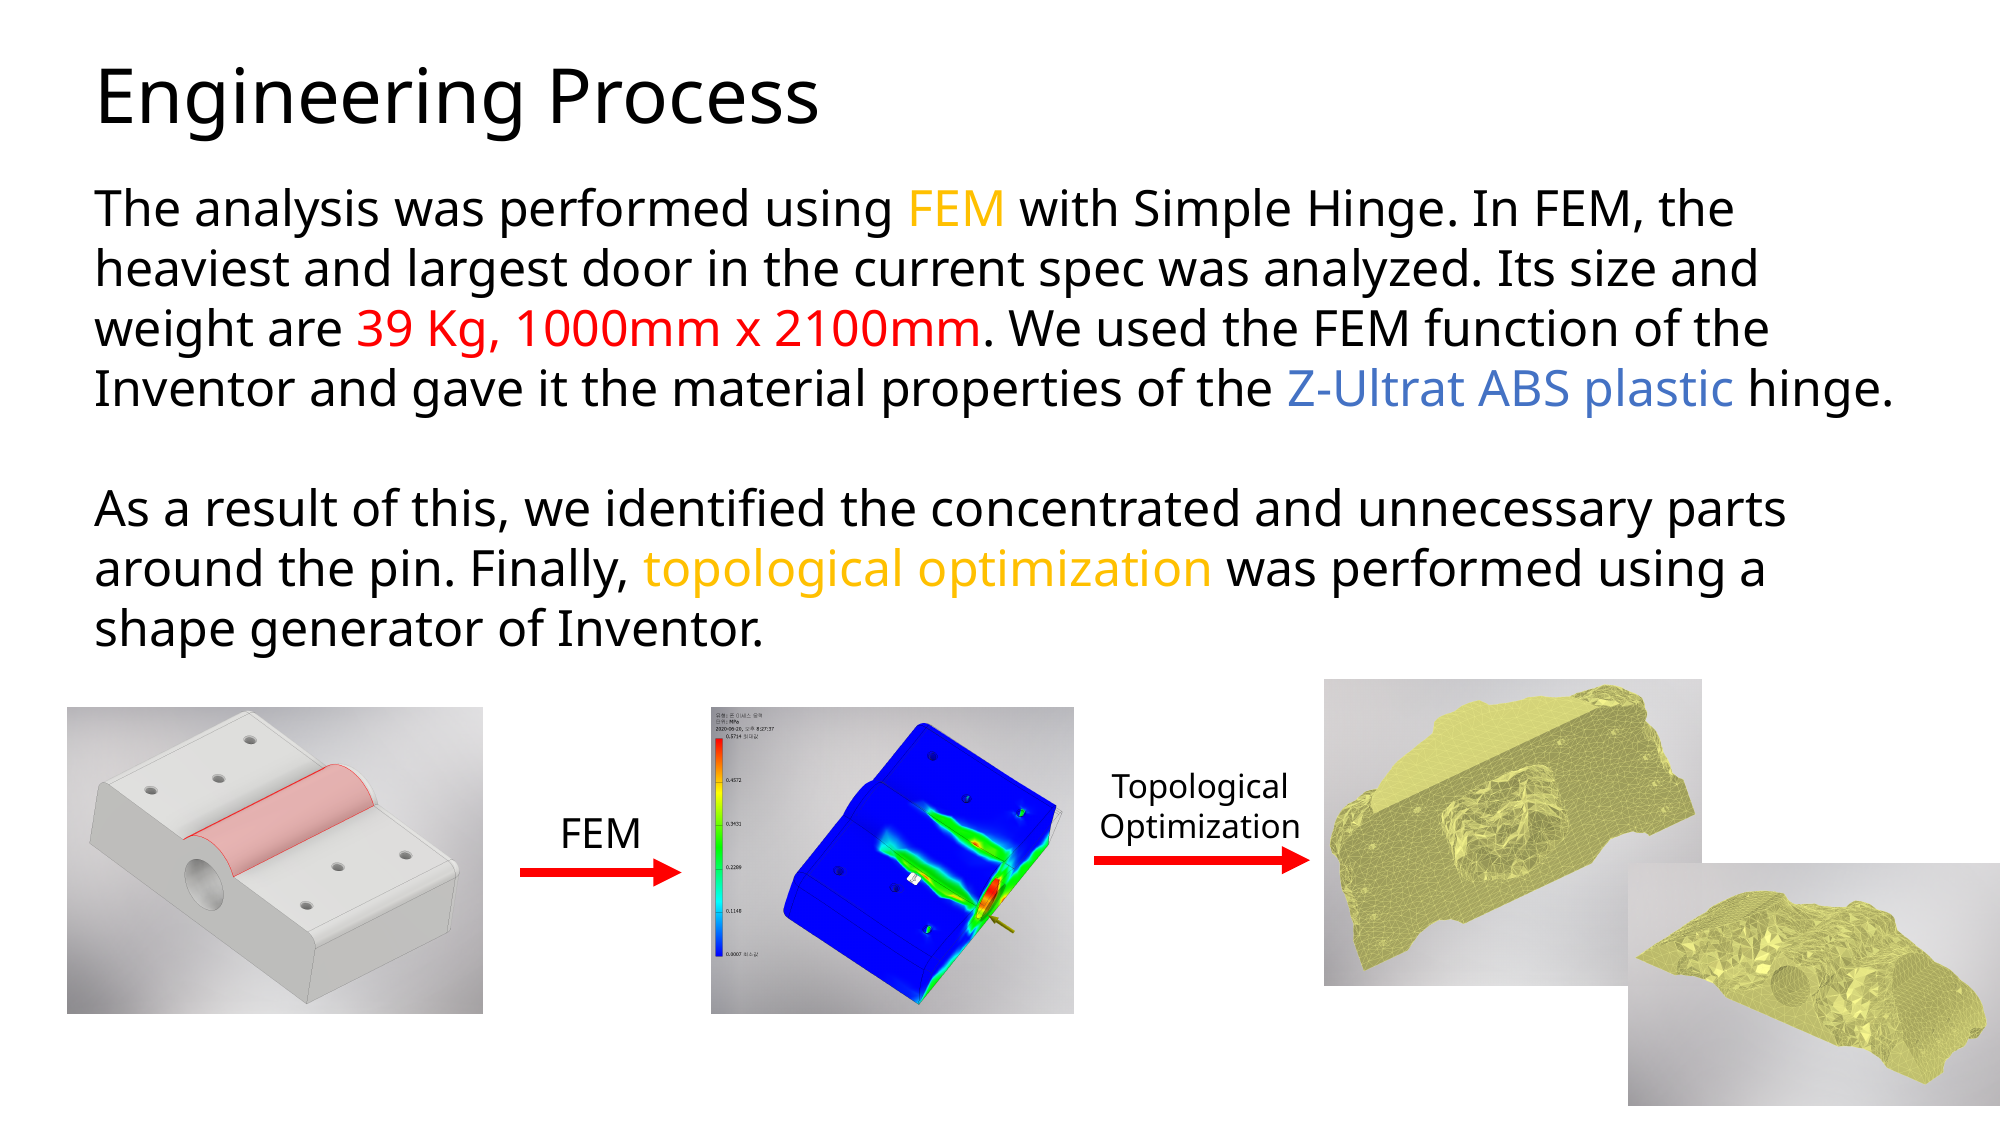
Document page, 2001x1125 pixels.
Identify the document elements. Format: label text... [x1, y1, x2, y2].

text_box FEM [483, 799, 711, 865]
text_box The analysis was performed using FEM with Simple Hinge. In FEM, the heaviest and largest door in the current spec was analyzed. Its size and weight are 39 Kg, 1000mm x 2100mm. We used the FEM function of the Inventor and gave it the material properties of the Z-Ultrat ABS plastic hinge. As a result of this, we identified the concentrated and unnecessary parts around the pin. Finally, topological optimization was performed using a shape generator of Inventor. [79, 169, 1918, 664]
picture [1324, 679, 2000, 1106]
text_box Topological Optimization [1074, 758, 1324, 853]
title Engineering Process [79, 50, 1805, 149]
picture [711, 707, 1074, 1014]
picture [67, 707, 483, 1014]
